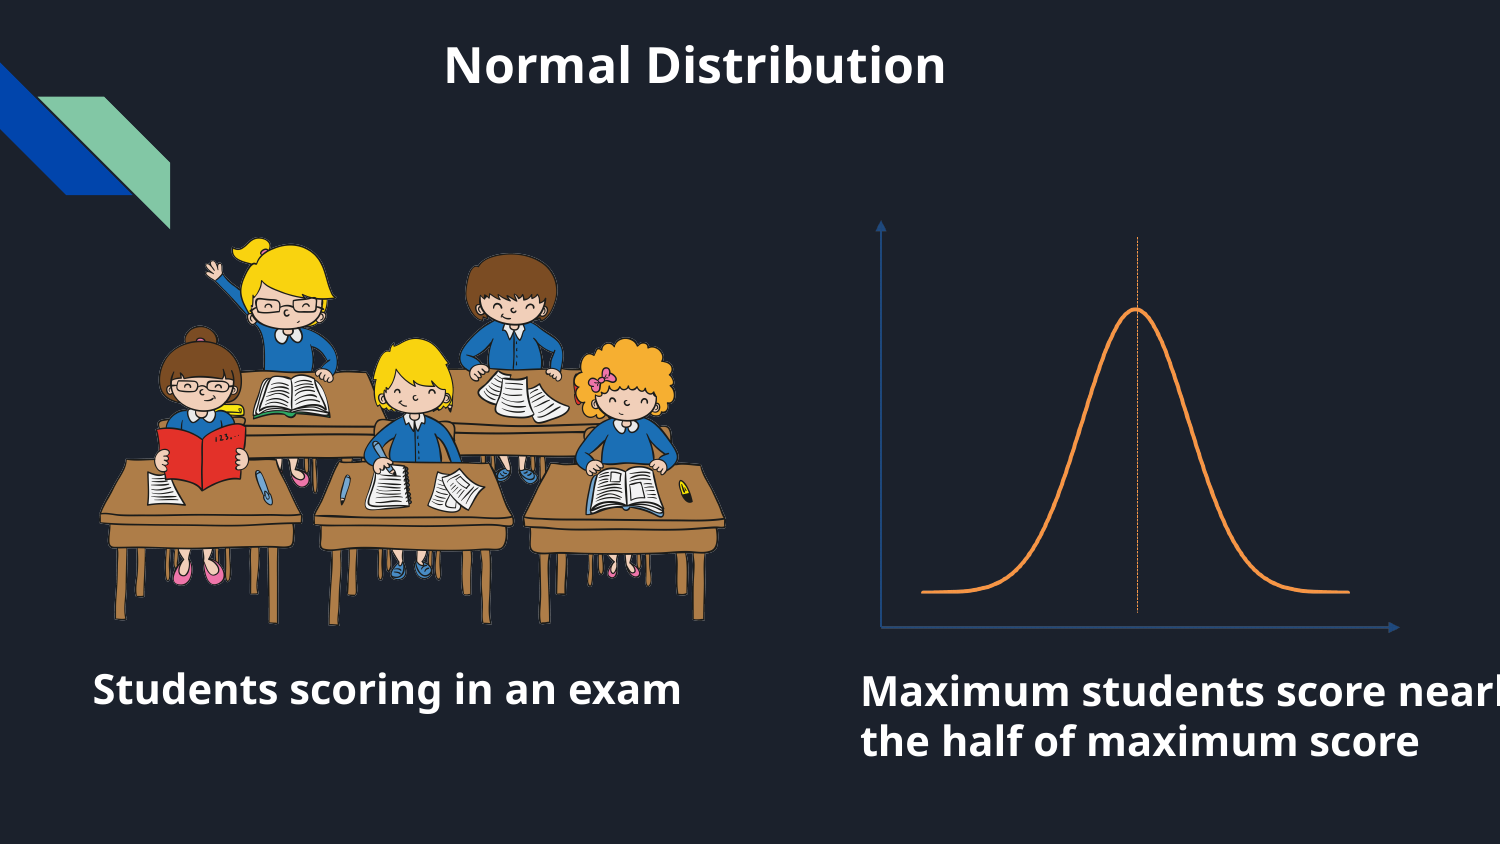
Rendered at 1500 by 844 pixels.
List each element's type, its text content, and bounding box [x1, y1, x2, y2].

text_box Students scoring in an exam [77, 647, 781, 791]
title Normal Distribution [428, 18, 1500, 169]
text_box Maximum students score nearly the half of maximum score [845, 649, 1500, 793]
picture [99, 237, 727, 627]
picture [869, 208, 1422, 640]
